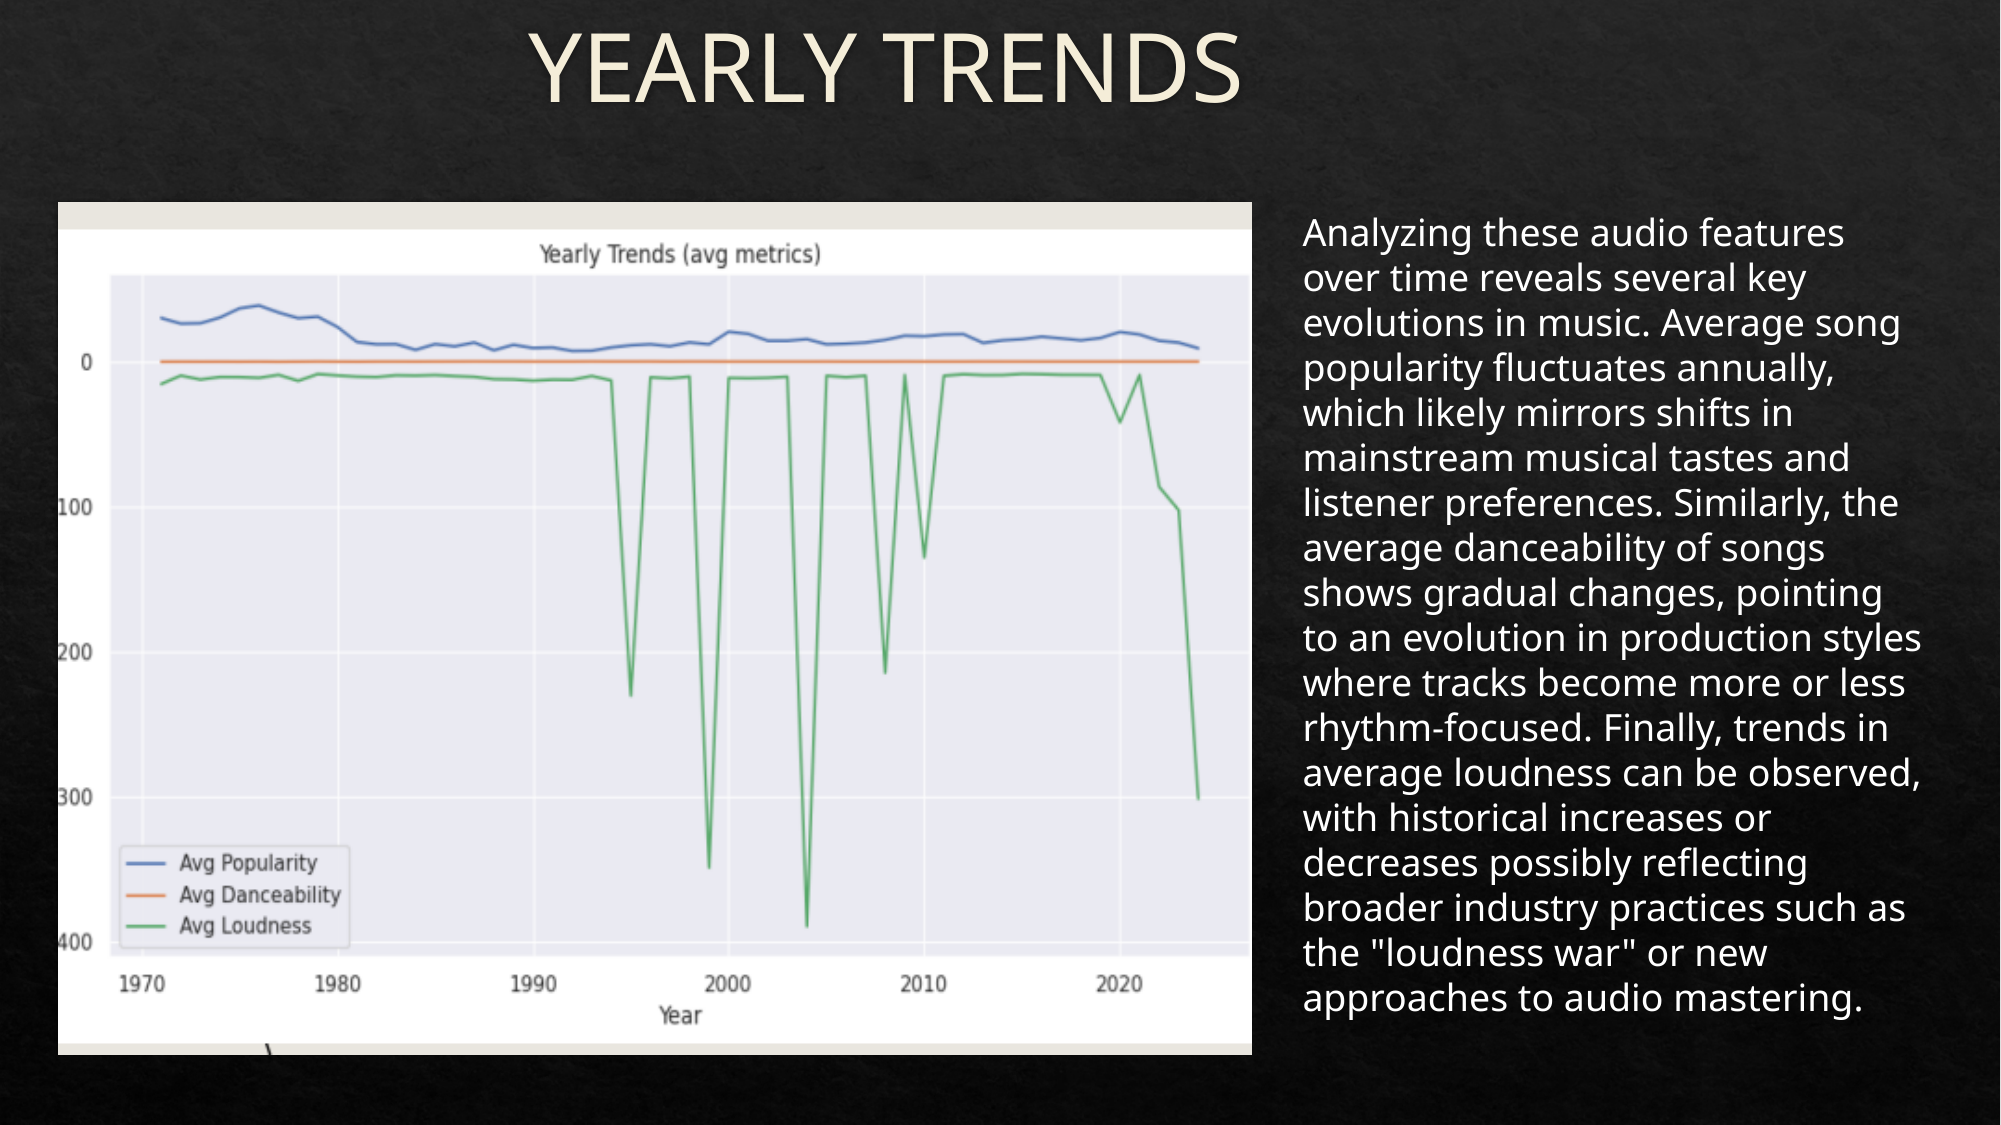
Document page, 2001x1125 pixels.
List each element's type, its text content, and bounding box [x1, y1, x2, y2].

title YEARLY TRENDS [36, 0, 1736, 175]
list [57, 201, 1252, 1055]
text_box Analyzing these audio features over time reveals several key evolutions in music. Average song popularity fluctuates annually, which likely mirrors shifts in mainstream musical tastes and listener preferences. Similarly, the average danceability of songs shows gradual changes, pointing to an evolution in production styles where tracks become more or less rhythm-focused. Finally, trends in average loudness can be observed, with historical increases or decreases possibly reflecting broader industry practices such as the "loudness war" or new approaches to audio mastering. [1287, 202, 1942, 1027]
